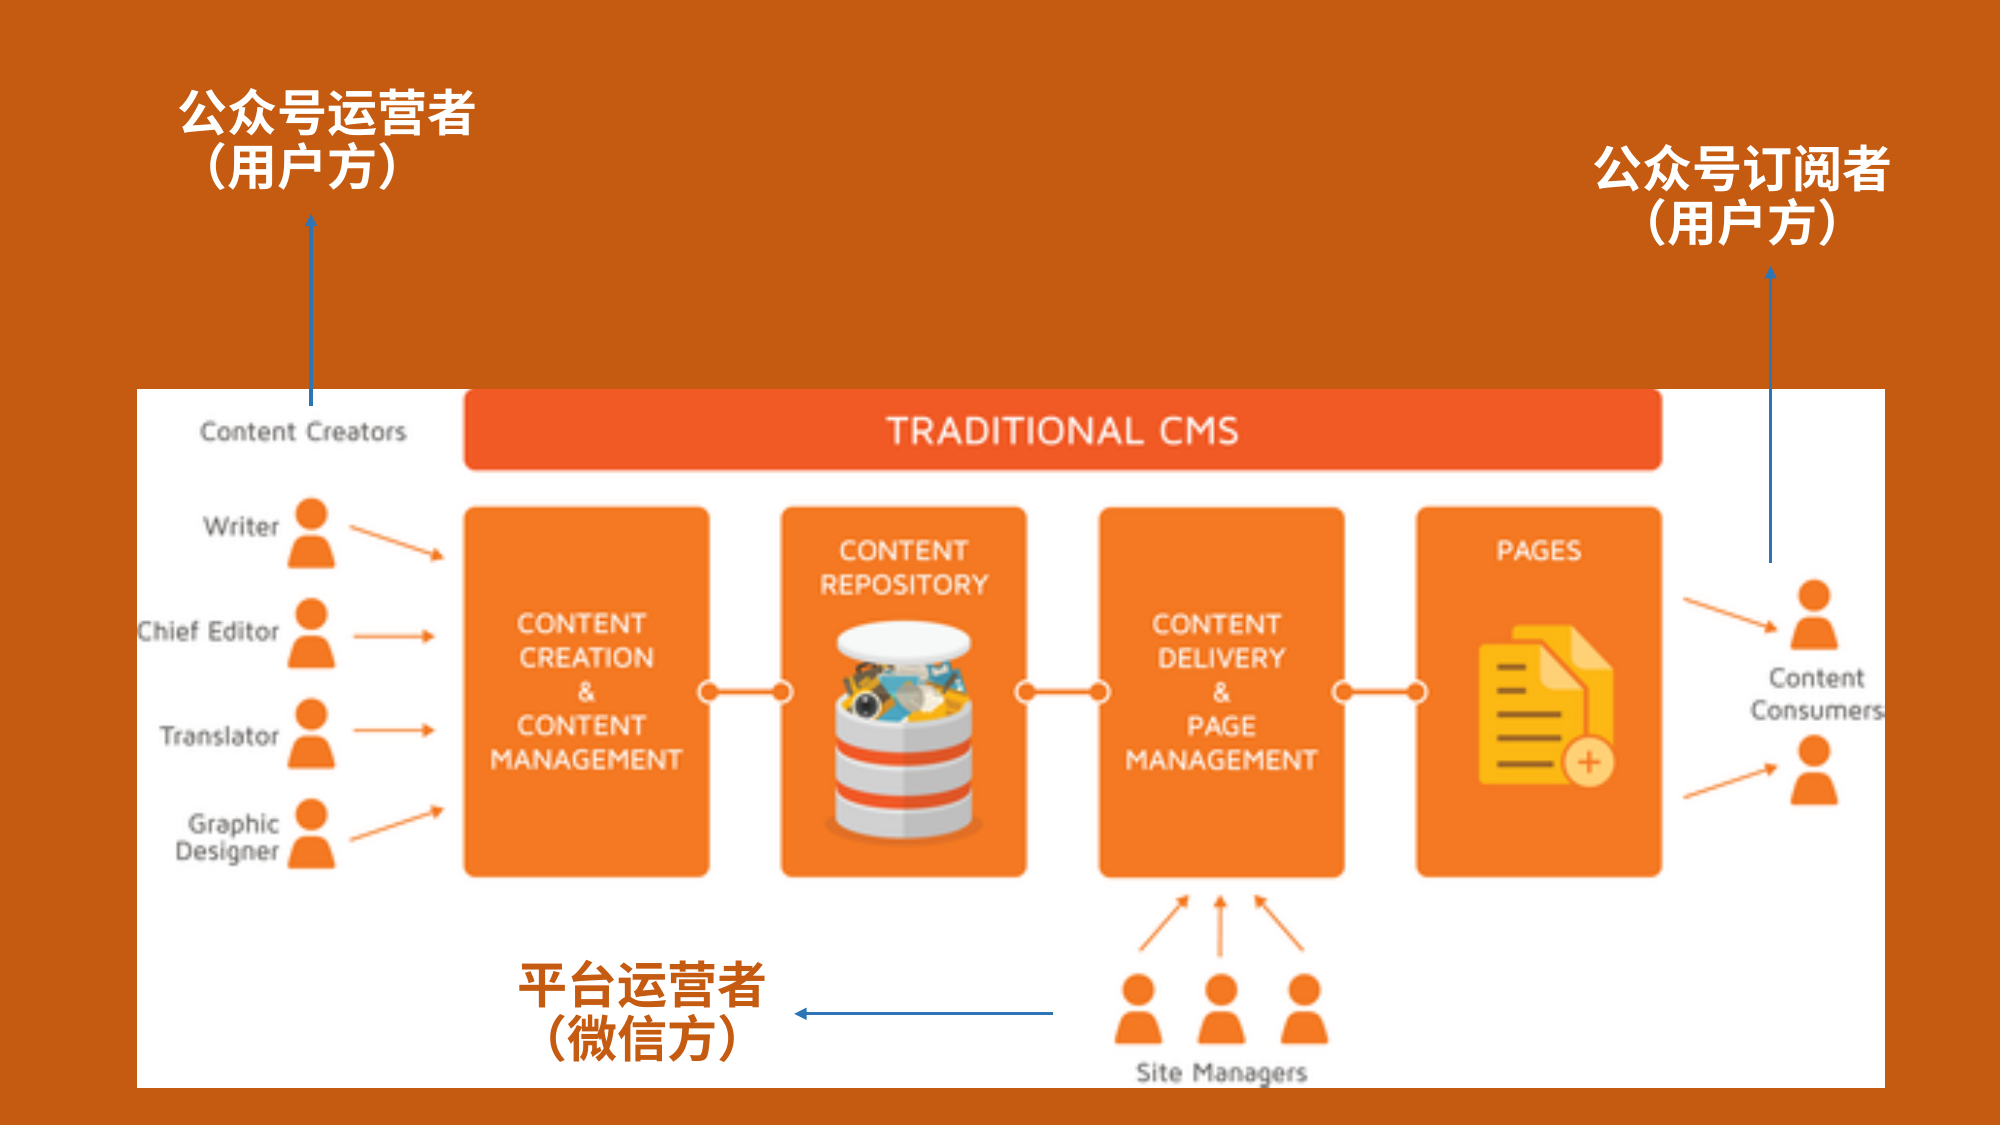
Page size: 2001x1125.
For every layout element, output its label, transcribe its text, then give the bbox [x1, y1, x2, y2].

text_box 公众号订阅者 （用户方） [1564, 137, 1920, 260]
picture [137, 389, 1885, 1088]
title 公众号运营者 （用户方） [162, 111, 518, 233]
